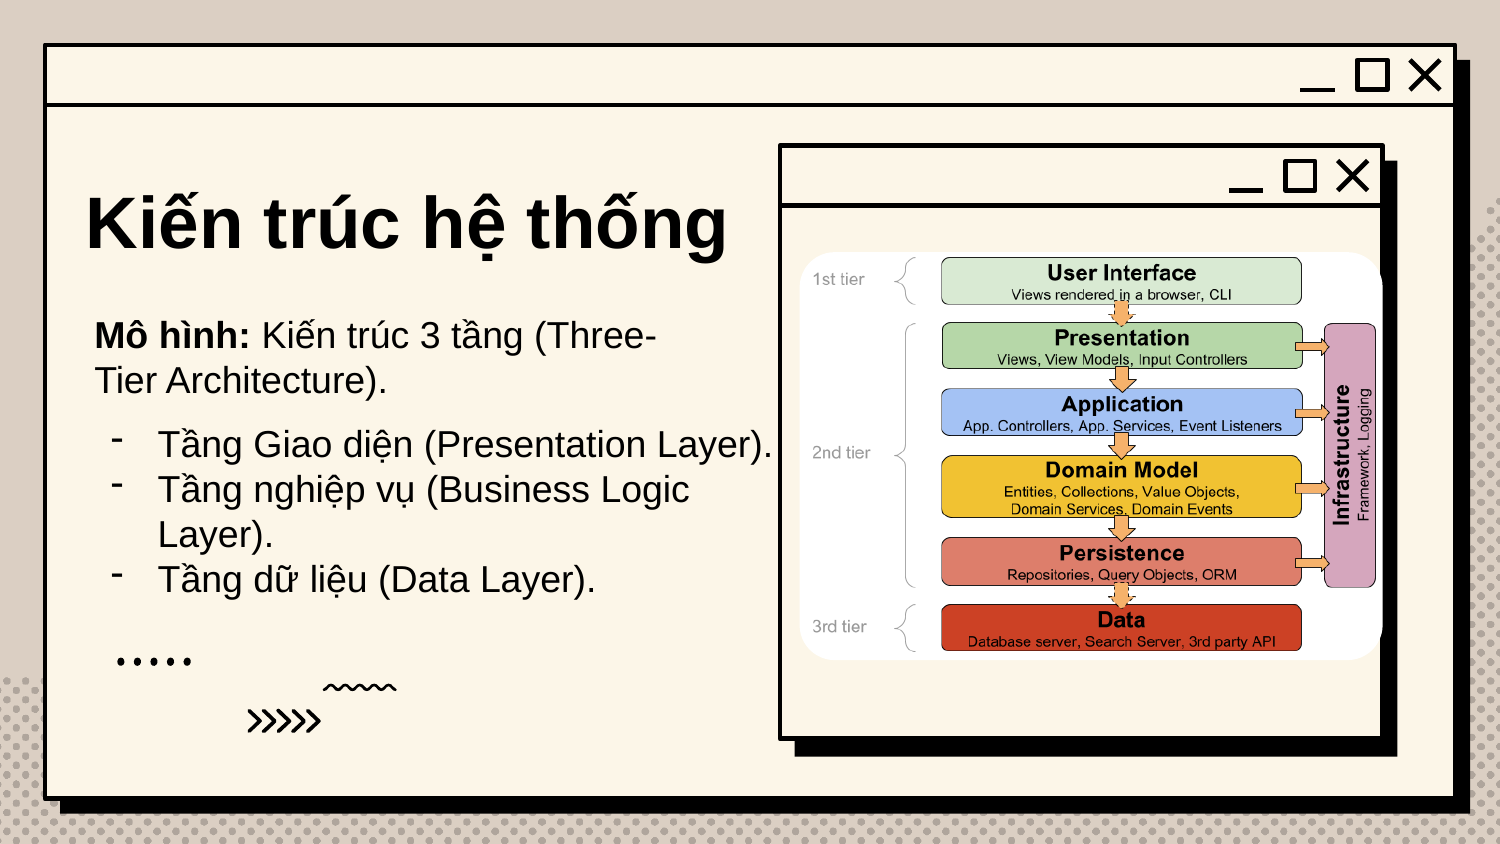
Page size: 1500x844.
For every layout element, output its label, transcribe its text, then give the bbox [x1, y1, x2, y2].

text_box [261, 709, 277, 733]
text_box [133, 657, 141, 666]
text_box [276, 708, 292, 733]
text_box [183, 657, 191, 666]
text_box [322, 683, 397, 692]
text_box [779, 145, 1398, 757]
text_box [291, 709, 306, 733]
text_box Tầng Giao diện (Presentation Layer). Tầng nghiệp vụ (Business Logic Layer). Tầng dữ liệu (Data Layer). [95, 412, 774, 608]
text_box [306, 709, 321, 733]
title Kiến trúc hệ thống [70, 160, 774, 463]
text_box [247, 709, 262, 733]
text_box [117, 657, 125, 666]
text_box [150, 657, 158, 666]
subtitle Mô hình: Kiến trúc 3 tầng (Three-Tier Architecture). [79, 296, 683, 447]
picture [799, 251, 1383, 661]
text_box [166, 657, 175, 666]
